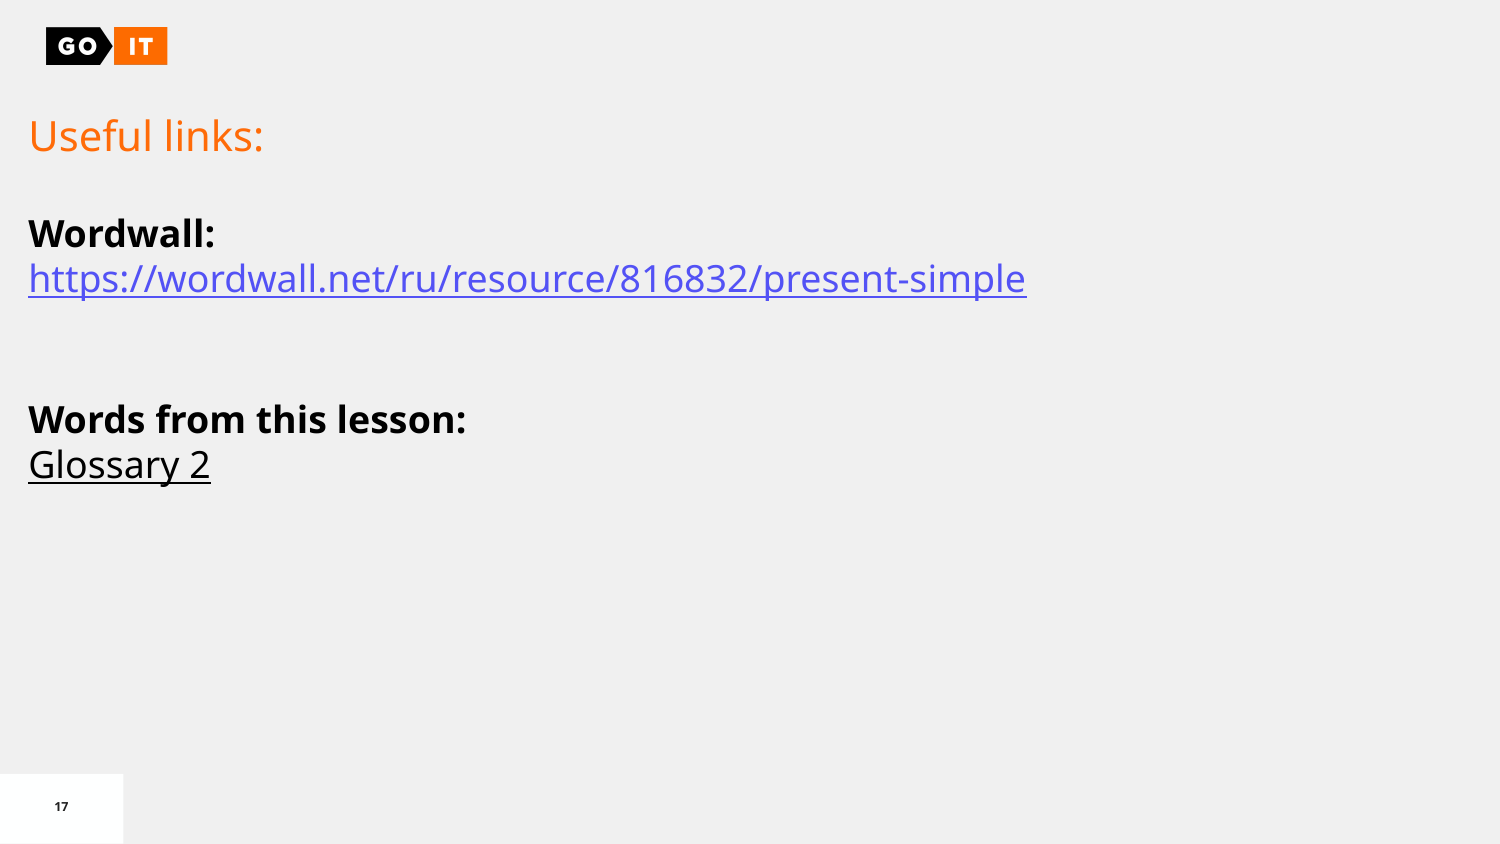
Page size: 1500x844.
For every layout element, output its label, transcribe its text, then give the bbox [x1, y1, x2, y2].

picture [46, 27, 168, 65]
text_box Useful links: Wordwall: https://wordwall.net/ru/resource/816832/present-simple Words from this lesson: Glossary 2 [13, 95, 1457, 643]
